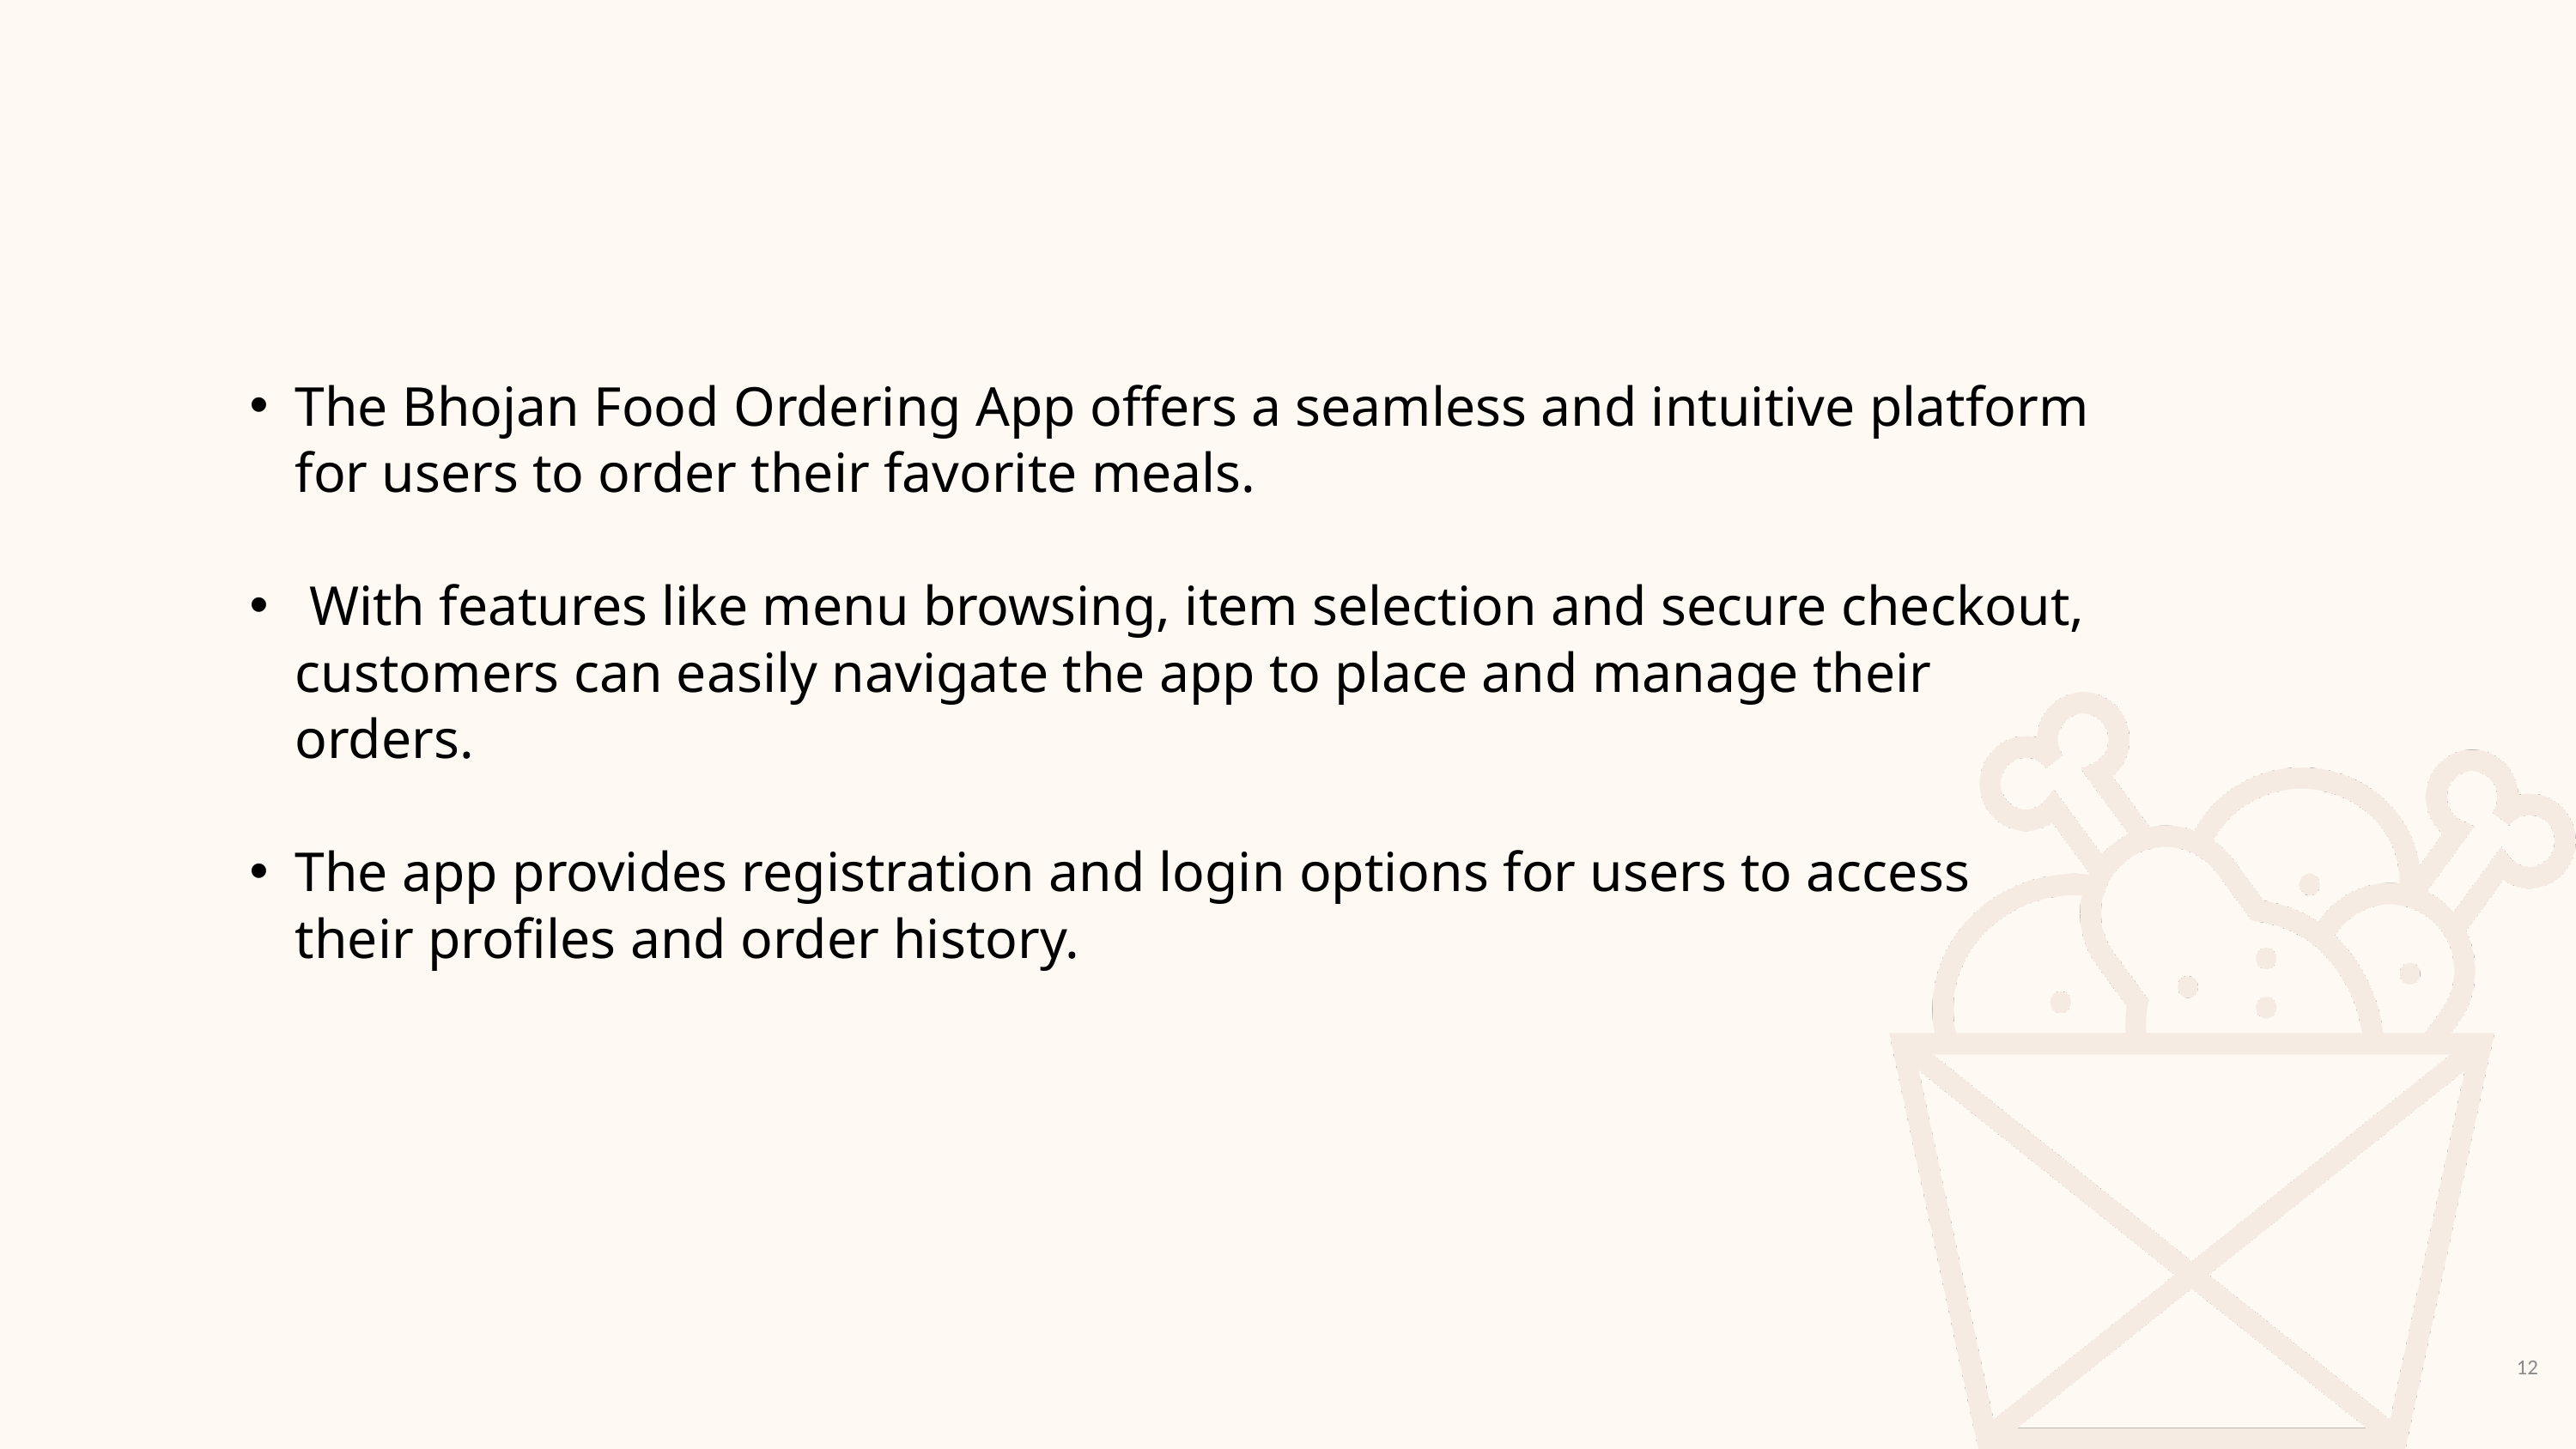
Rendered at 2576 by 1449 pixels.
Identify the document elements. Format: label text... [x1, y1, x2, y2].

text_box The Bhojan Food Ordering App offers a seamless and intuitive platform for users to order their favorite meals. With features like menu browsing, item selection and secure checkout, customers can easily navigate the app to place and manage their orders. The app provides registration and login options for users to access their profiles and order history. [204, 370, 2101, 1022]
slide_number 12 [2061, 1217, 2552, 1449]
text_box [1888, 692, 2576, 1449]
